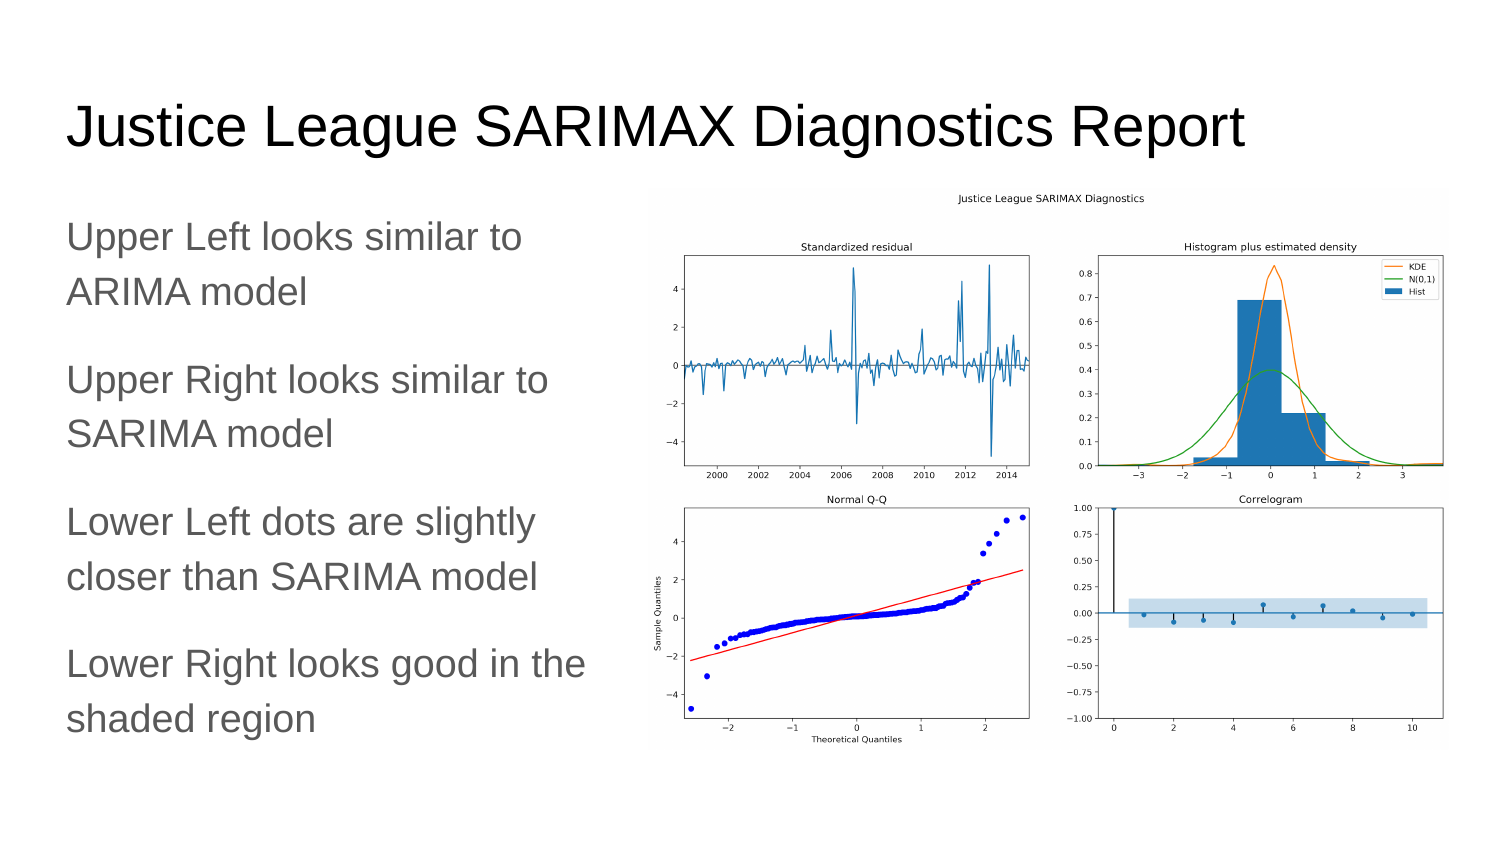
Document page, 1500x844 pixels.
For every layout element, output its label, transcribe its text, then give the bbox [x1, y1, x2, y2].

list Upper Left looks similar to ARIMA model Upper Right looks similar to SARIMA model Lower Left dots are slightly closer than SARIMA model Lower Right looks good in the shaded region [51, 189, 646, 750]
picture [648, 188, 1450, 750]
title Justice League SARIMAX Diagnostics Report [51, 72, 1449, 167]
